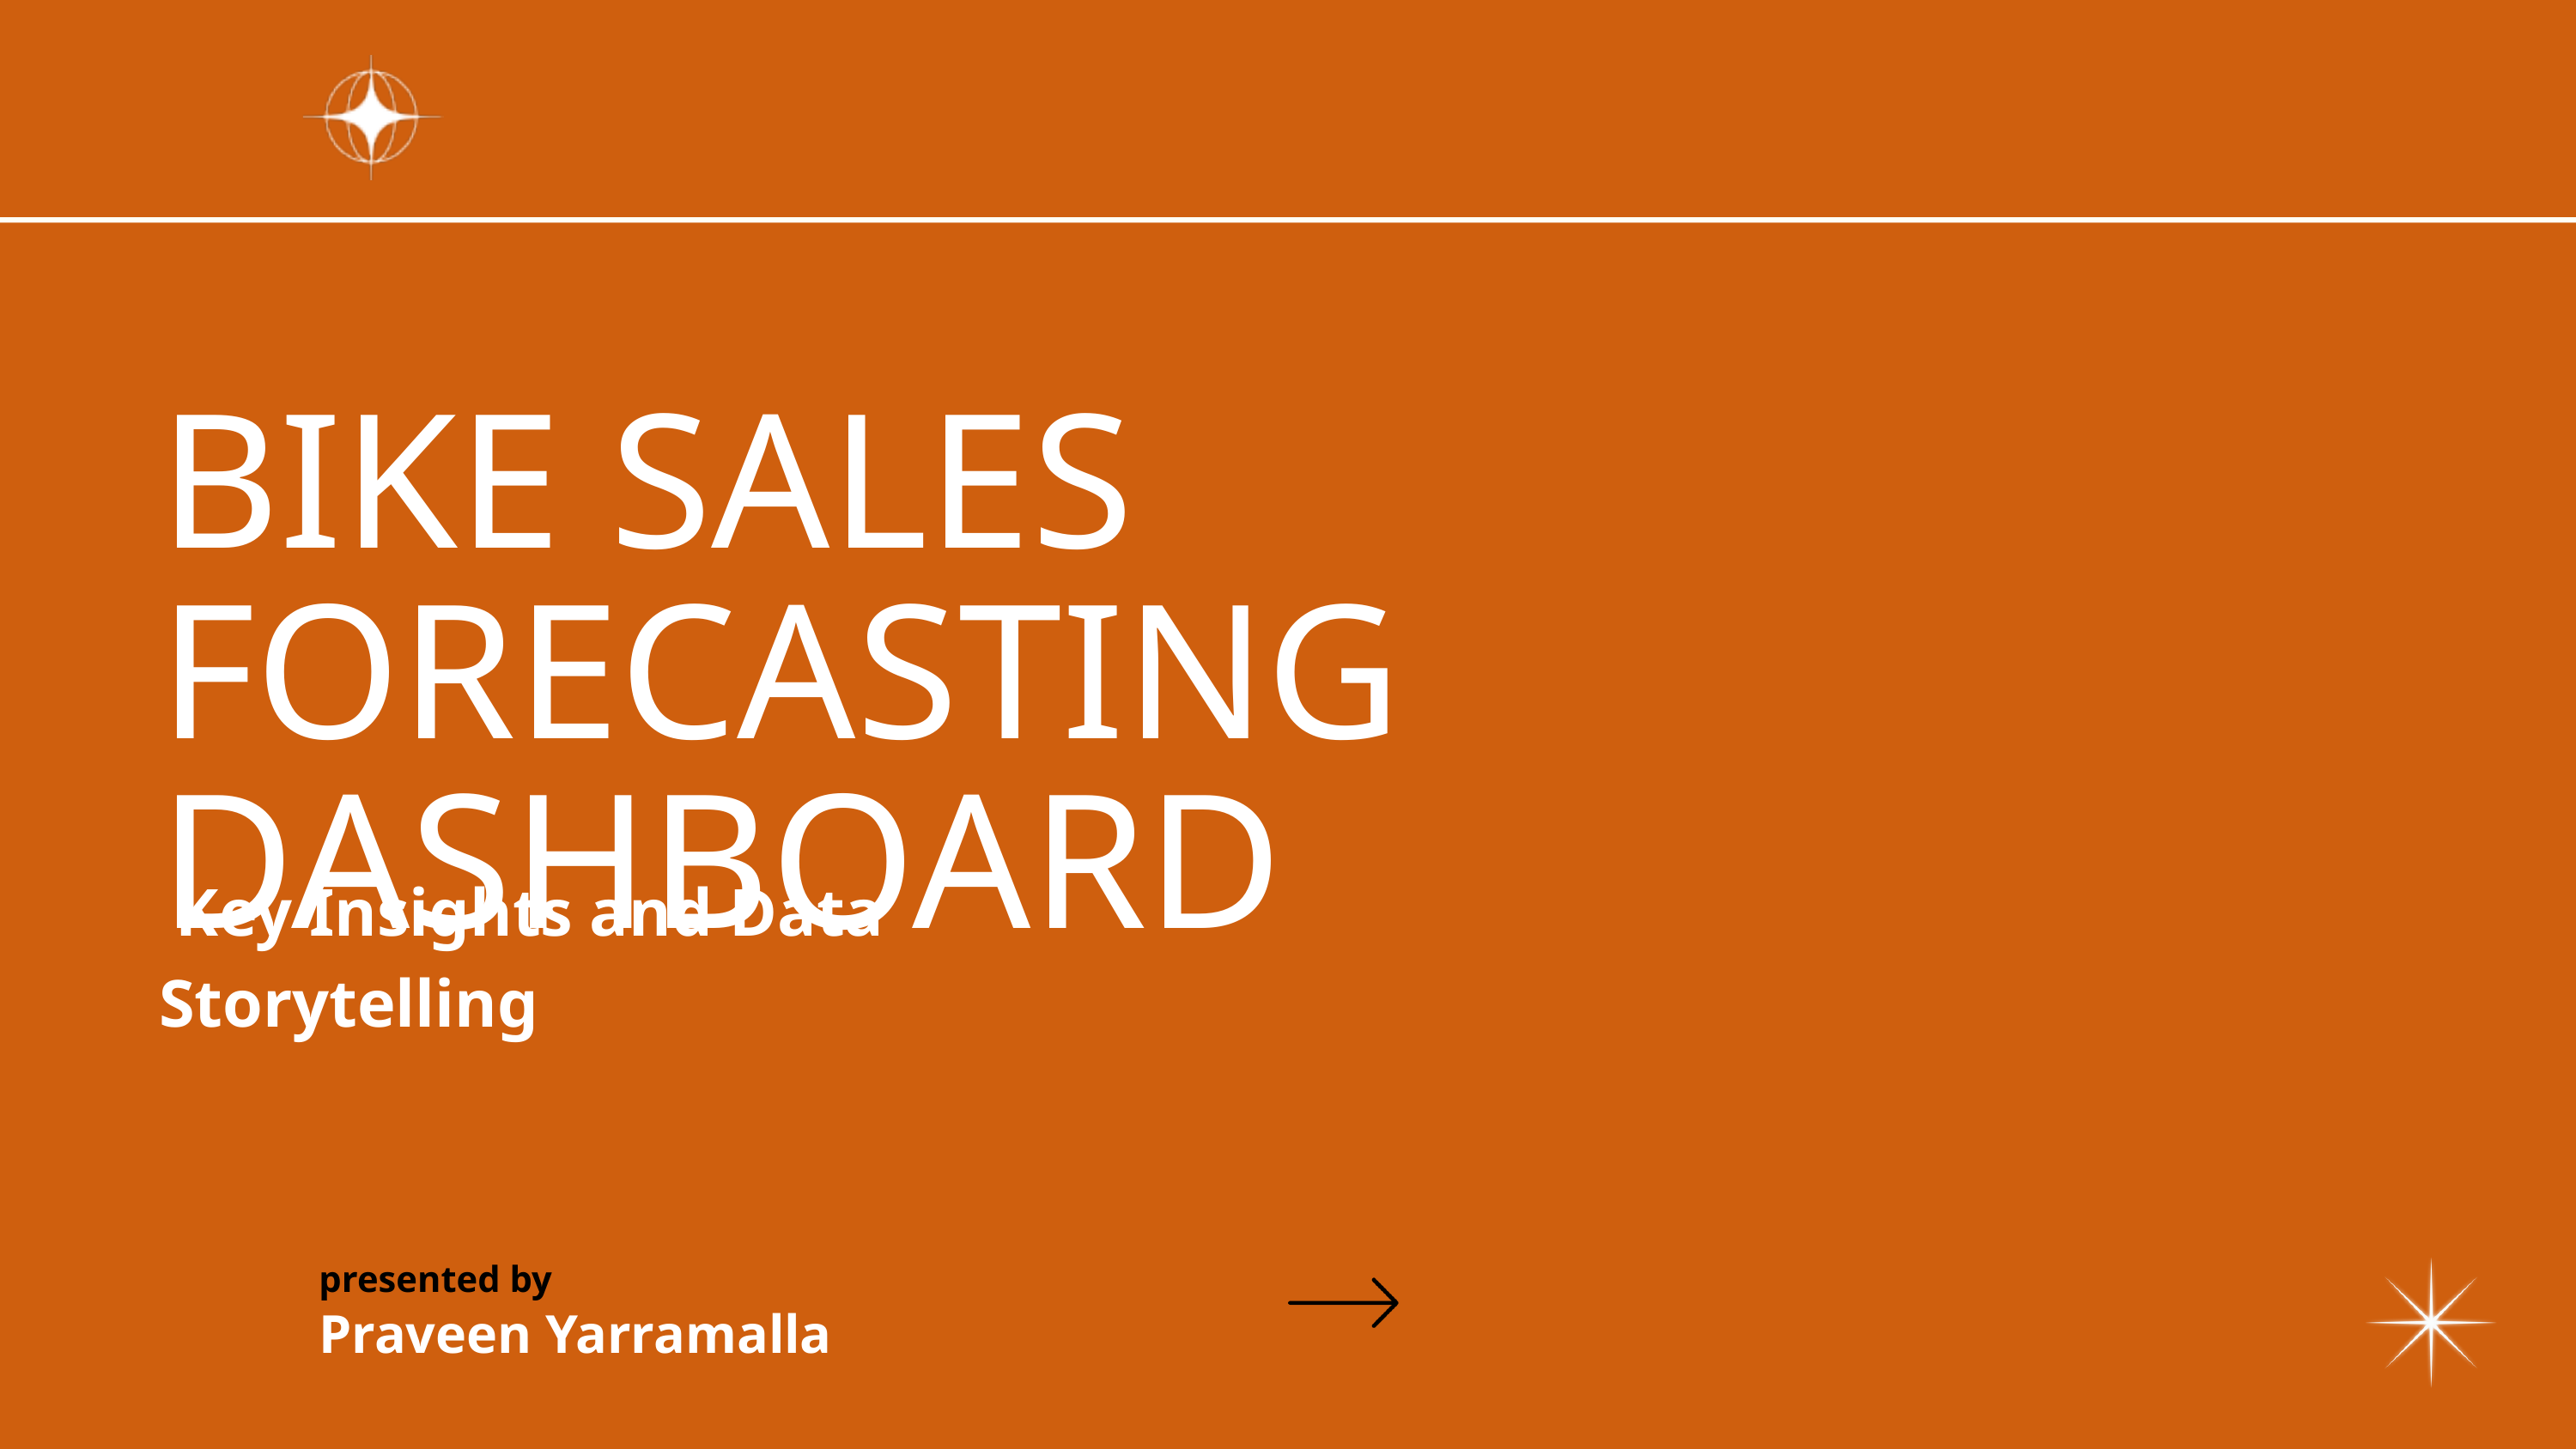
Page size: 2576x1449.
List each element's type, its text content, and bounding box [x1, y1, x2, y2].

text_box [2363, 1255, 2499, 1390]
text_box [302, 55, 444, 180]
text_box presented by [319, 1248, 620, 1289]
text_box Key Insights and Data Storytelling [159, 858, 1251, 1040]
text_box [1288, 1277, 1400, 1328]
text_box Praveen Yarramalla [319, 1289, 990, 1364]
text_box BIKE SALES FORECASTING DASHBOARD [159, 396, 1973, 966]
